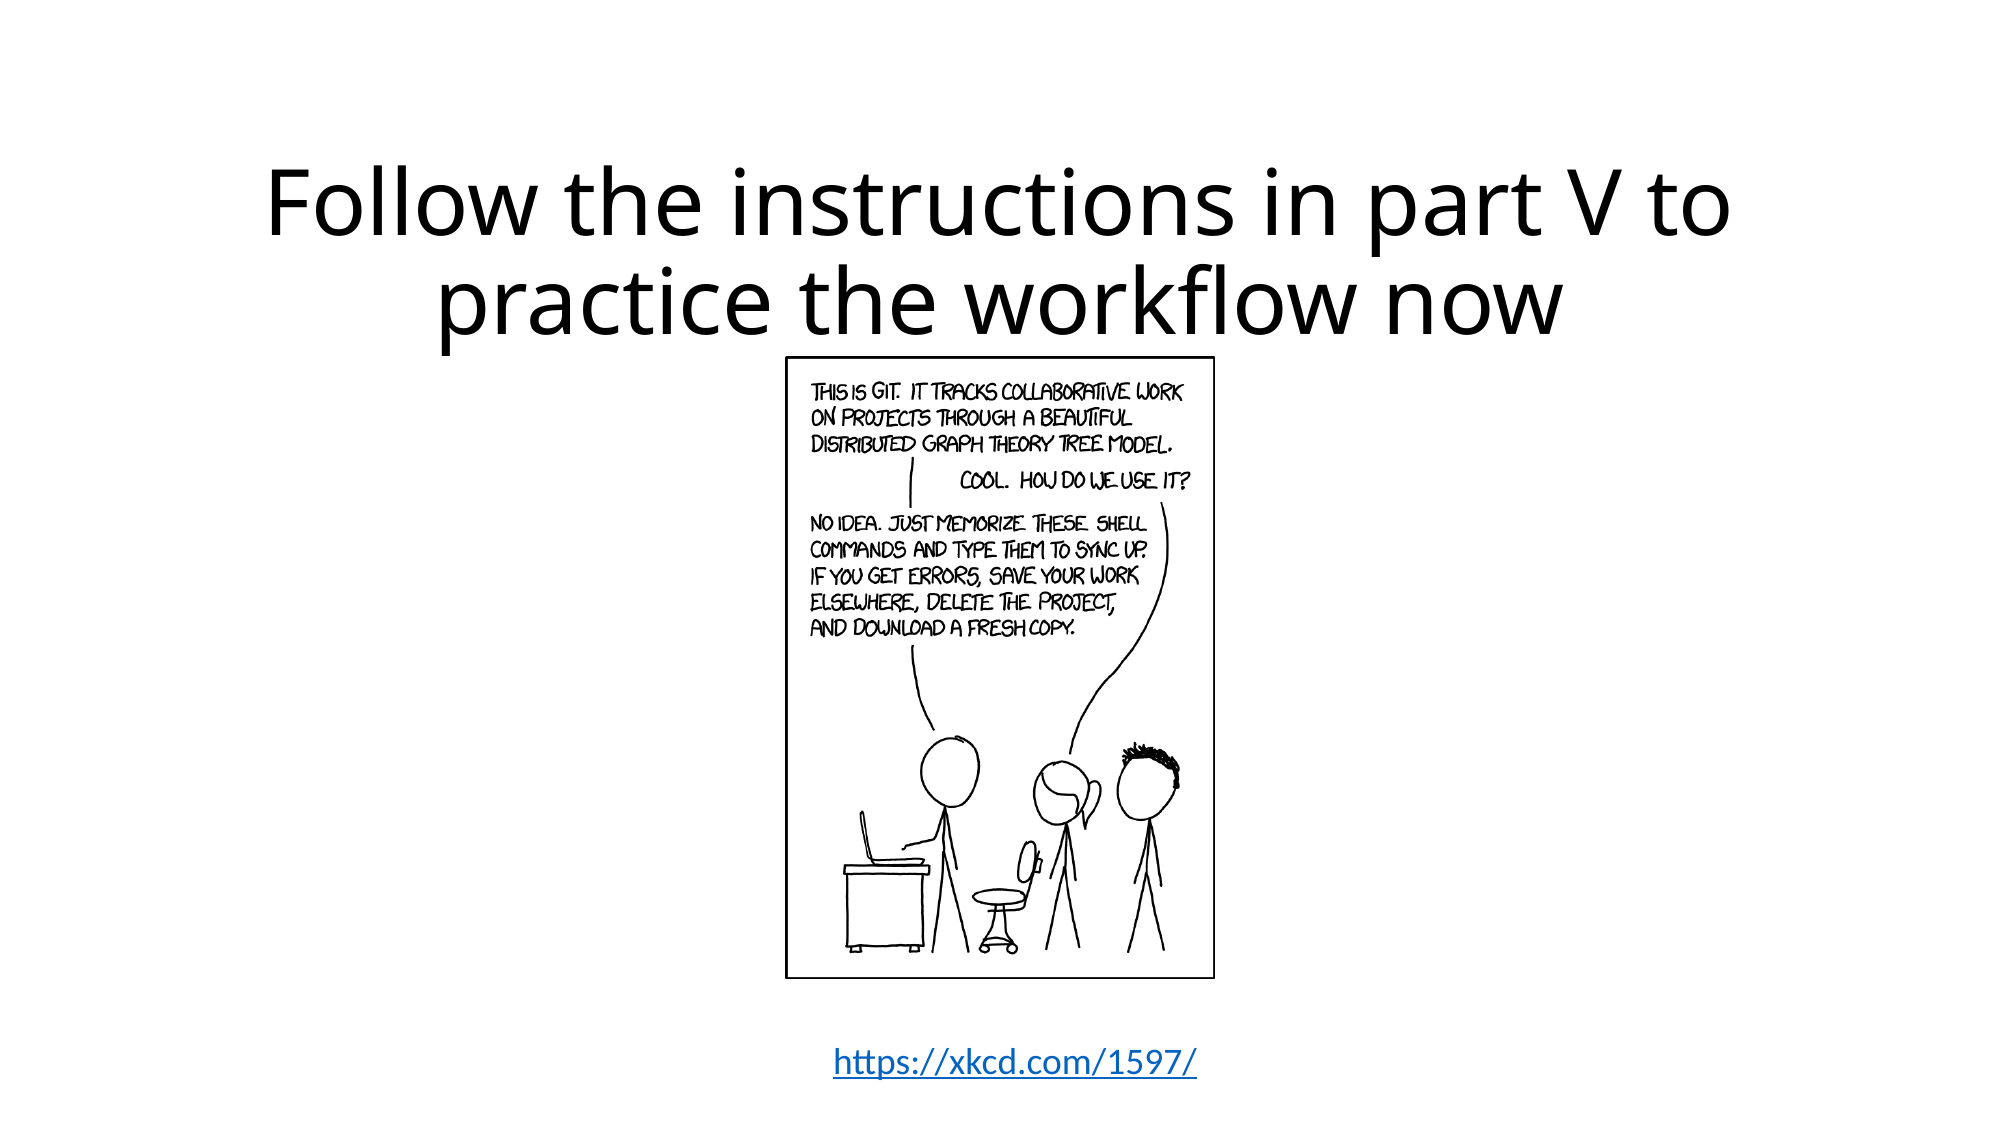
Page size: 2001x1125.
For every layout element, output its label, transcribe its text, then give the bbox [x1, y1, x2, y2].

picture [785, 356, 1215, 979]
text_box https://xkcd.com/1597/ [818, 1029, 1212, 1090]
title Follow the instructions in part V to practice the workflow now [137, 146, 1863, 364]
